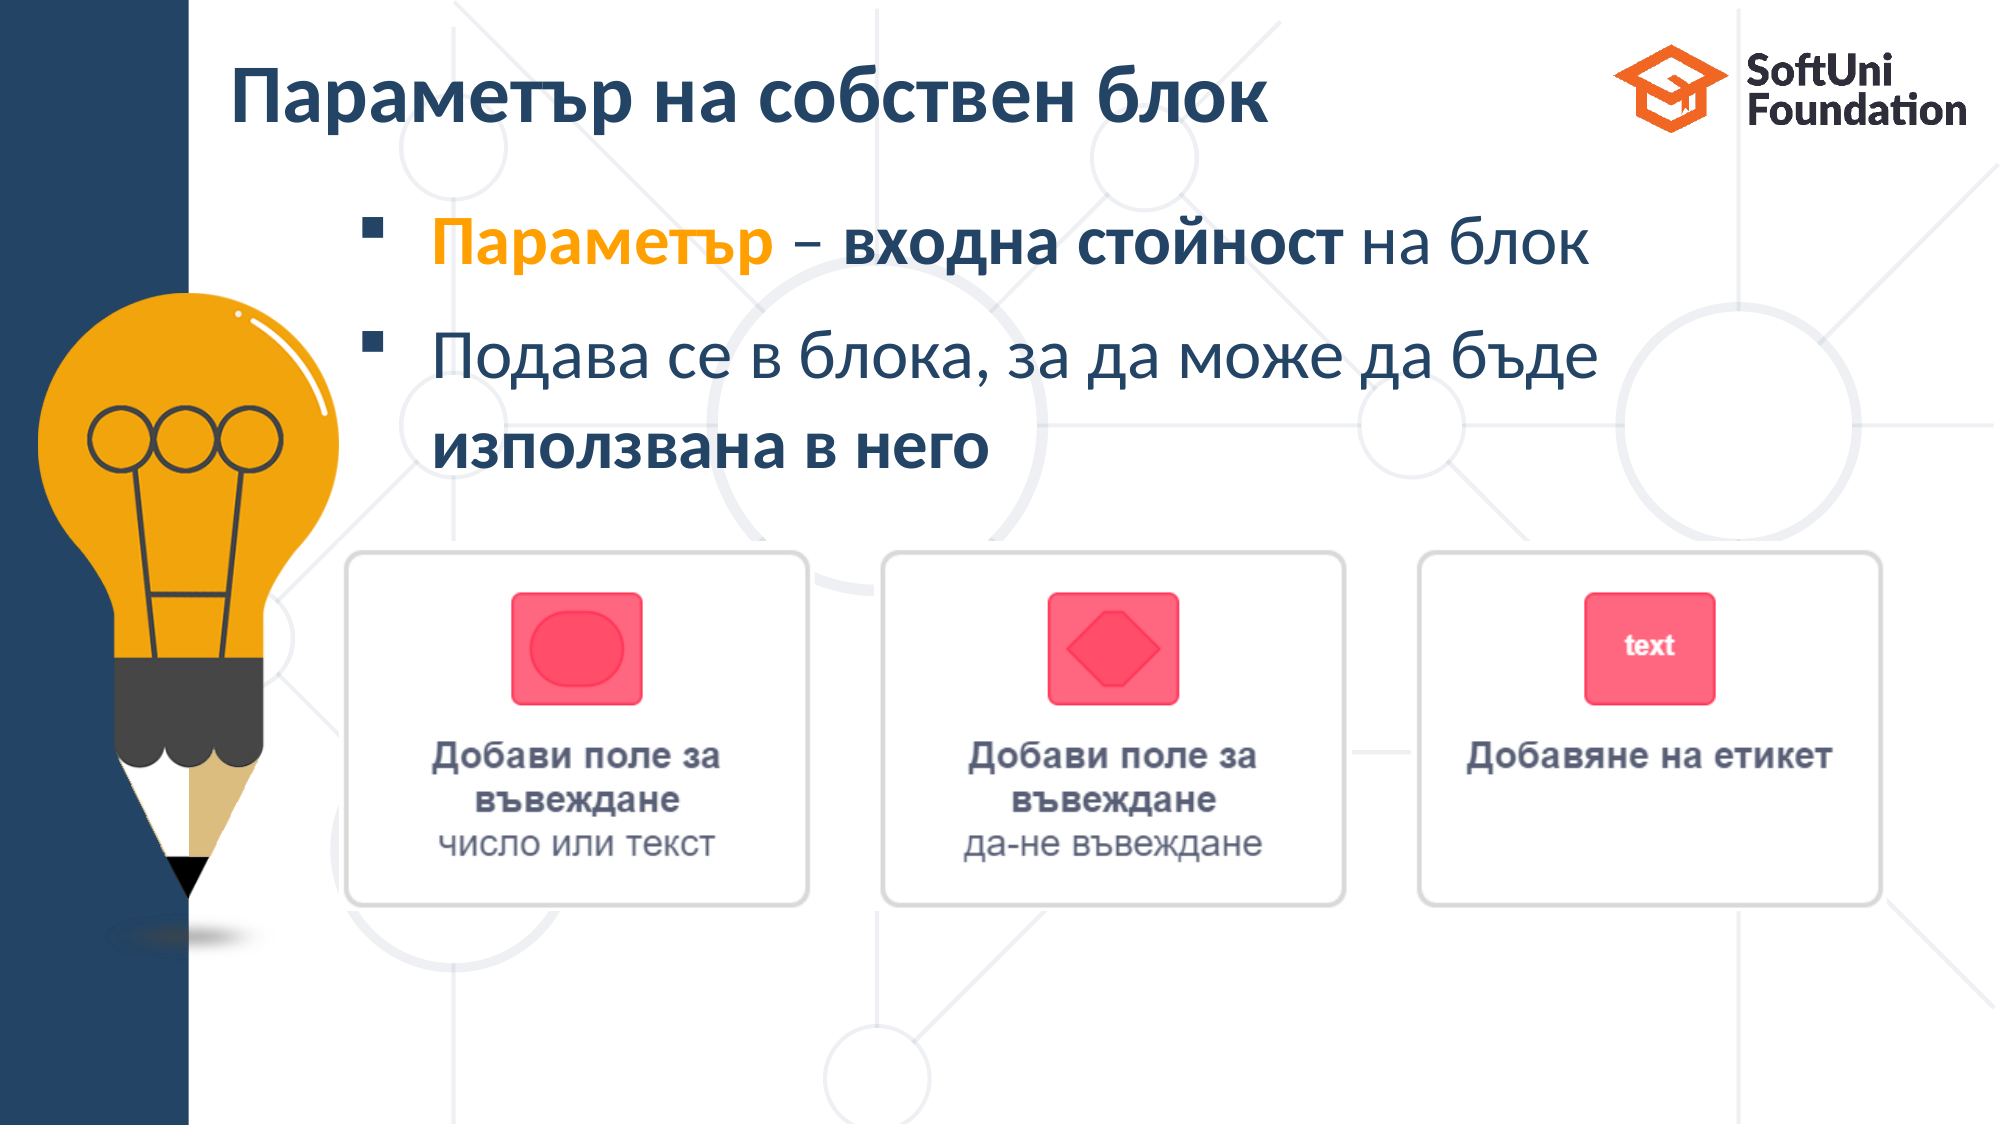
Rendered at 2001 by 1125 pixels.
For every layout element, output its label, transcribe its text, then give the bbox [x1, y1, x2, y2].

picture [873, 541, 1353, 911]
picture [1410, 541, 1888, 911]
picture [38, 293, 815, 961]
title Параметър на собствен блок [212, 16, 1591, 162]
list Параметър – входна стойност на блок Подава се в блока, за да може да бъде използвана в него [338, 183, 1977, 1050]
picture [1613, 44, 1966, 133]
